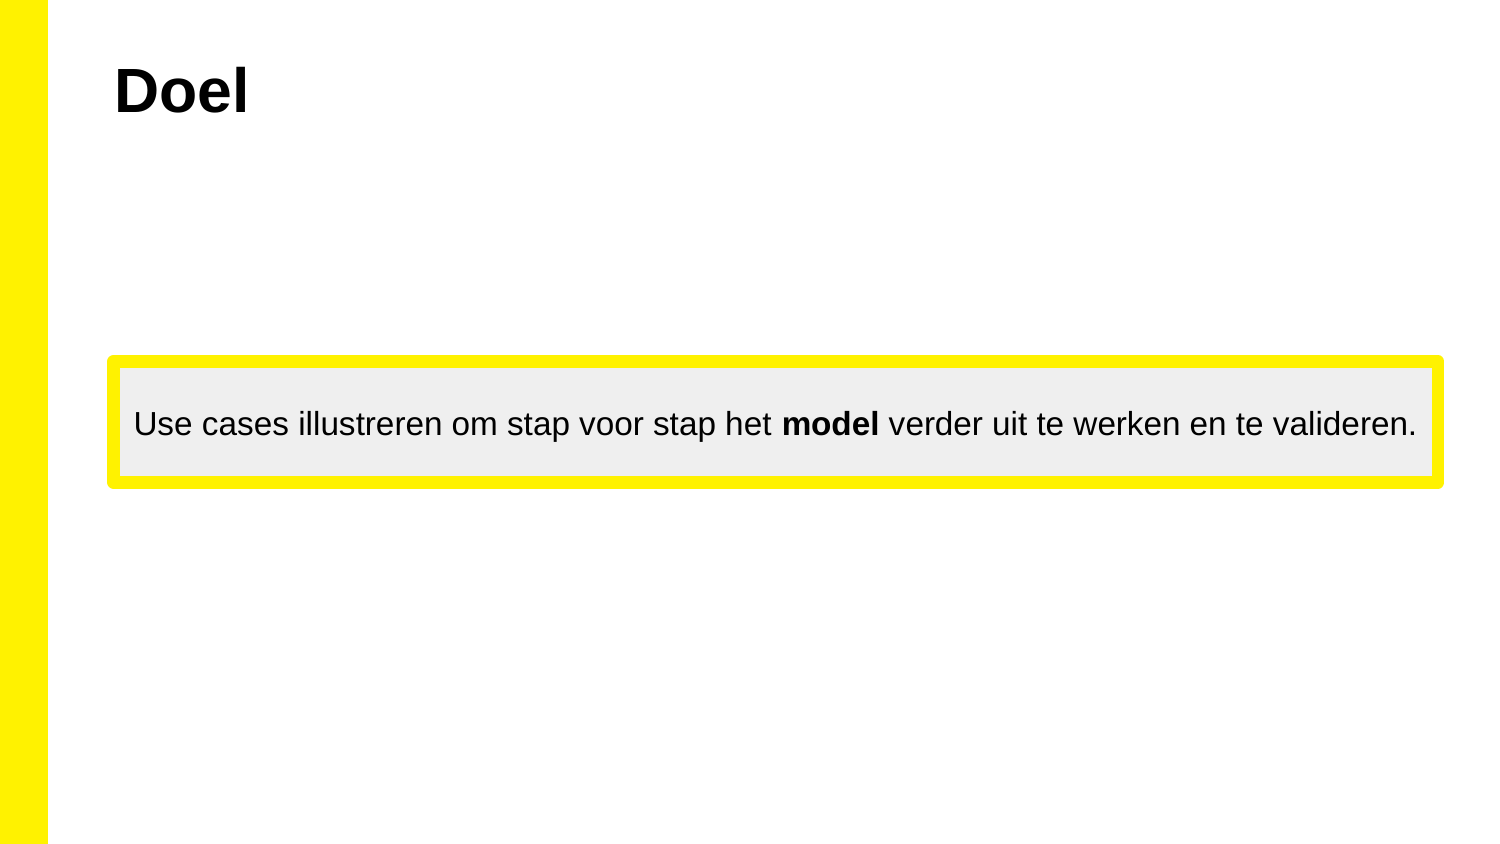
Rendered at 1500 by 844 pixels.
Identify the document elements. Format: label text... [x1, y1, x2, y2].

text_box Use cases illustreren om stap voor stap het model verder uit te werken en te valideren. [113, 361, 1438, 483]
text_box Doel [103, 44, 1449, 135]
